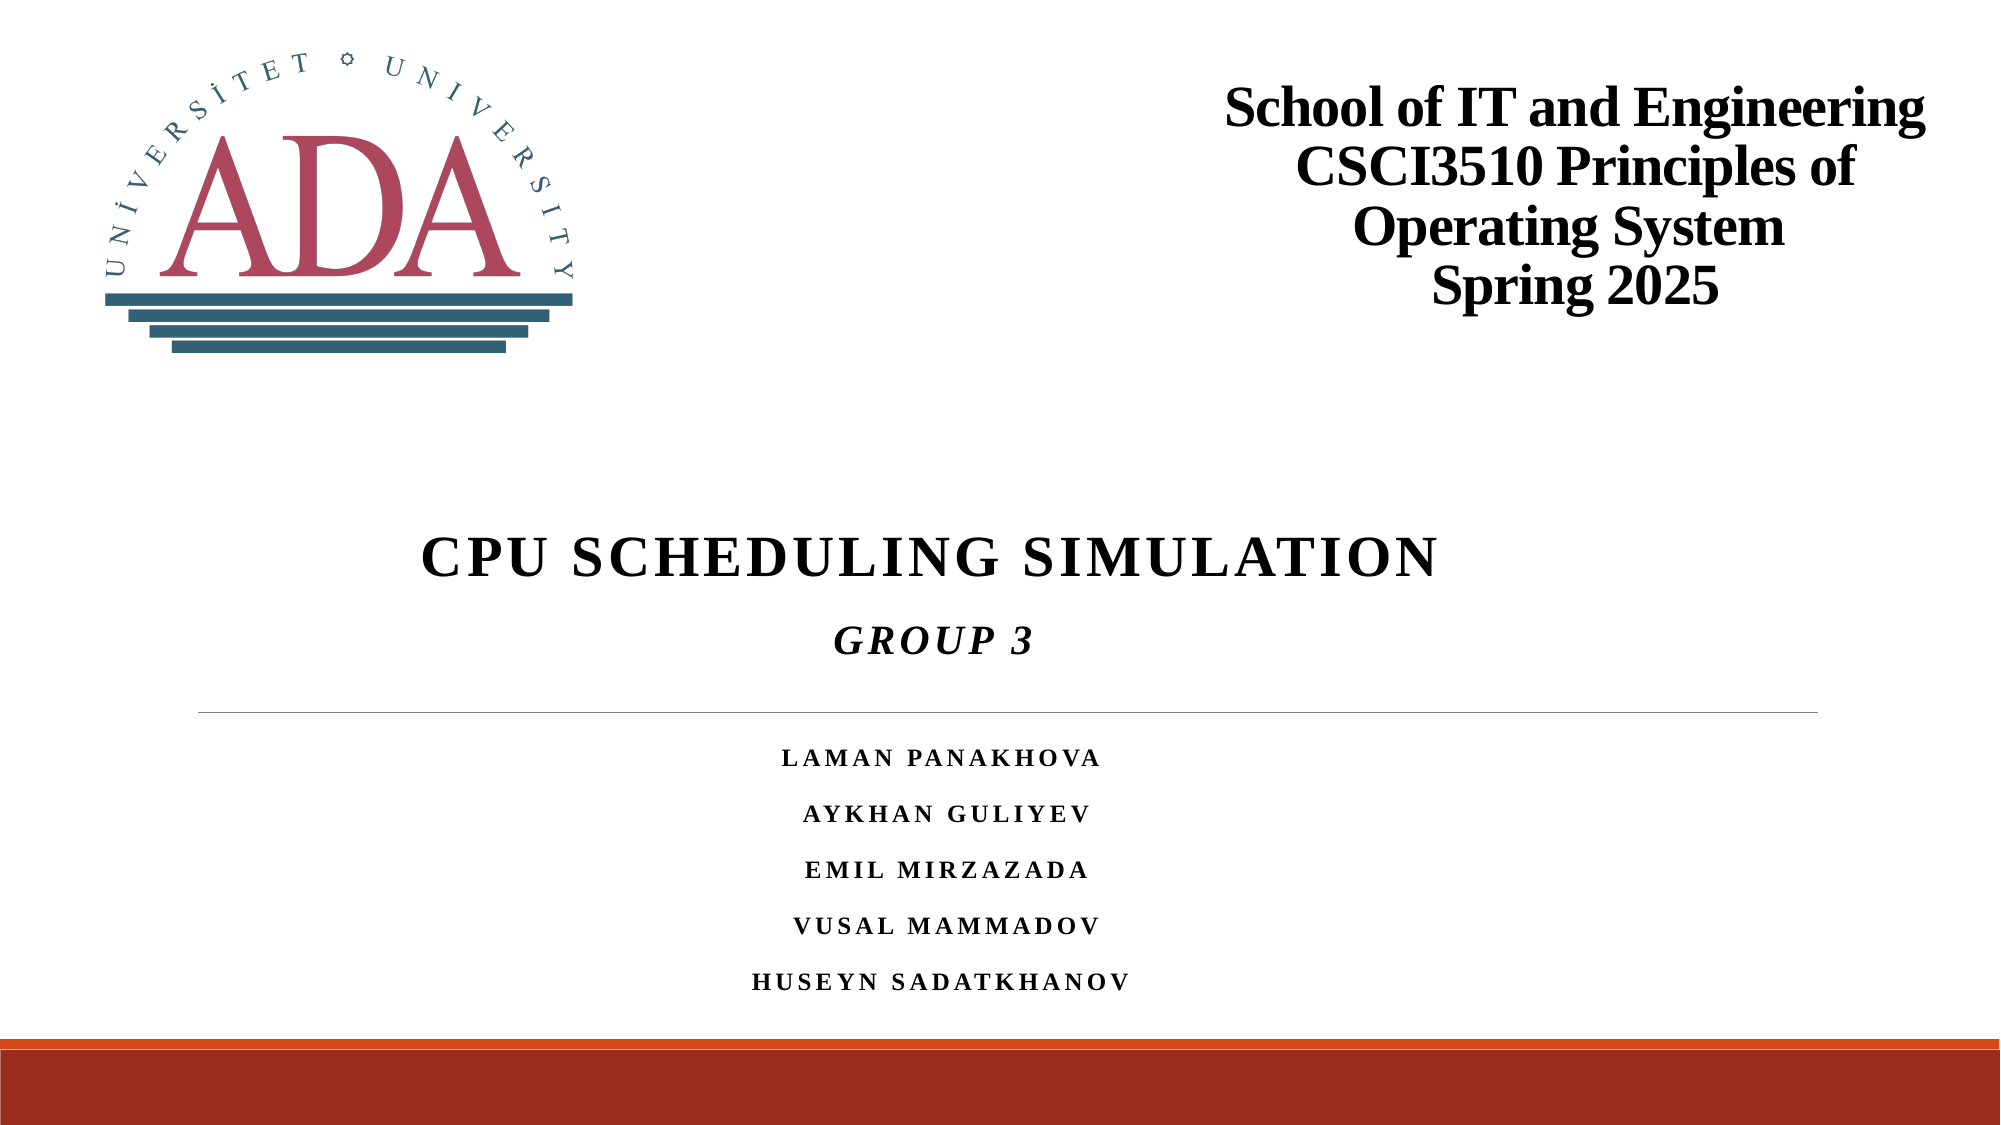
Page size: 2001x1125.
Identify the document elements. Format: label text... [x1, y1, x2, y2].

text_box Laman Panakhova Aykhan Guliyev Emil Mirzazada Vusal Mammadov Huseyn Sadatkhanov [520, 737, 1382, 925]
subtitle CPU Scheduling Simulation Group 3 [218, 518, 1869, 707]
title School of IT and Engineering CSCI3510 Principles of Operating System Spring 2025 [1168, 27, 1983, 394]
picture [104, 51, 574, 395]
